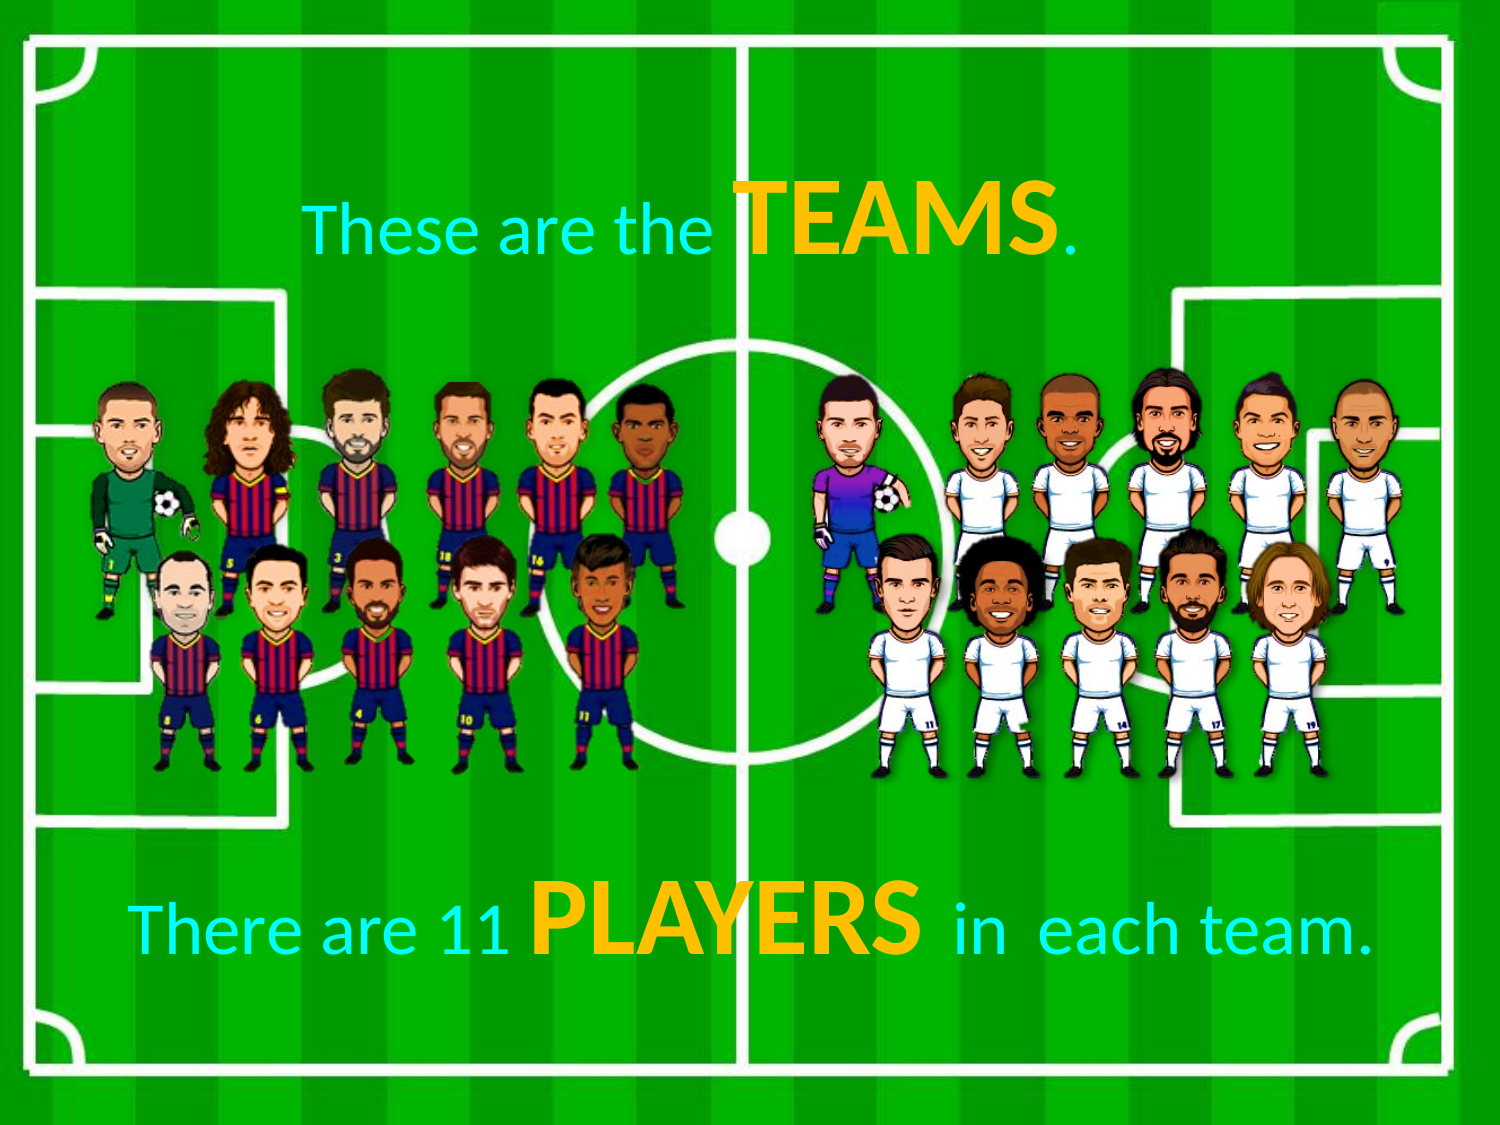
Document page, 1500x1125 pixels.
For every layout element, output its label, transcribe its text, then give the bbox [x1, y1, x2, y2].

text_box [766, 363, 1424, 795]
text_box There are 11 PLAYERS in each team. [80, 822, 1424, 987]
picture [0, 0, 1500, 1125]
text_box These are the TEAMS. [265, 134, 1117, 284]
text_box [79, 364, 697, 782]
